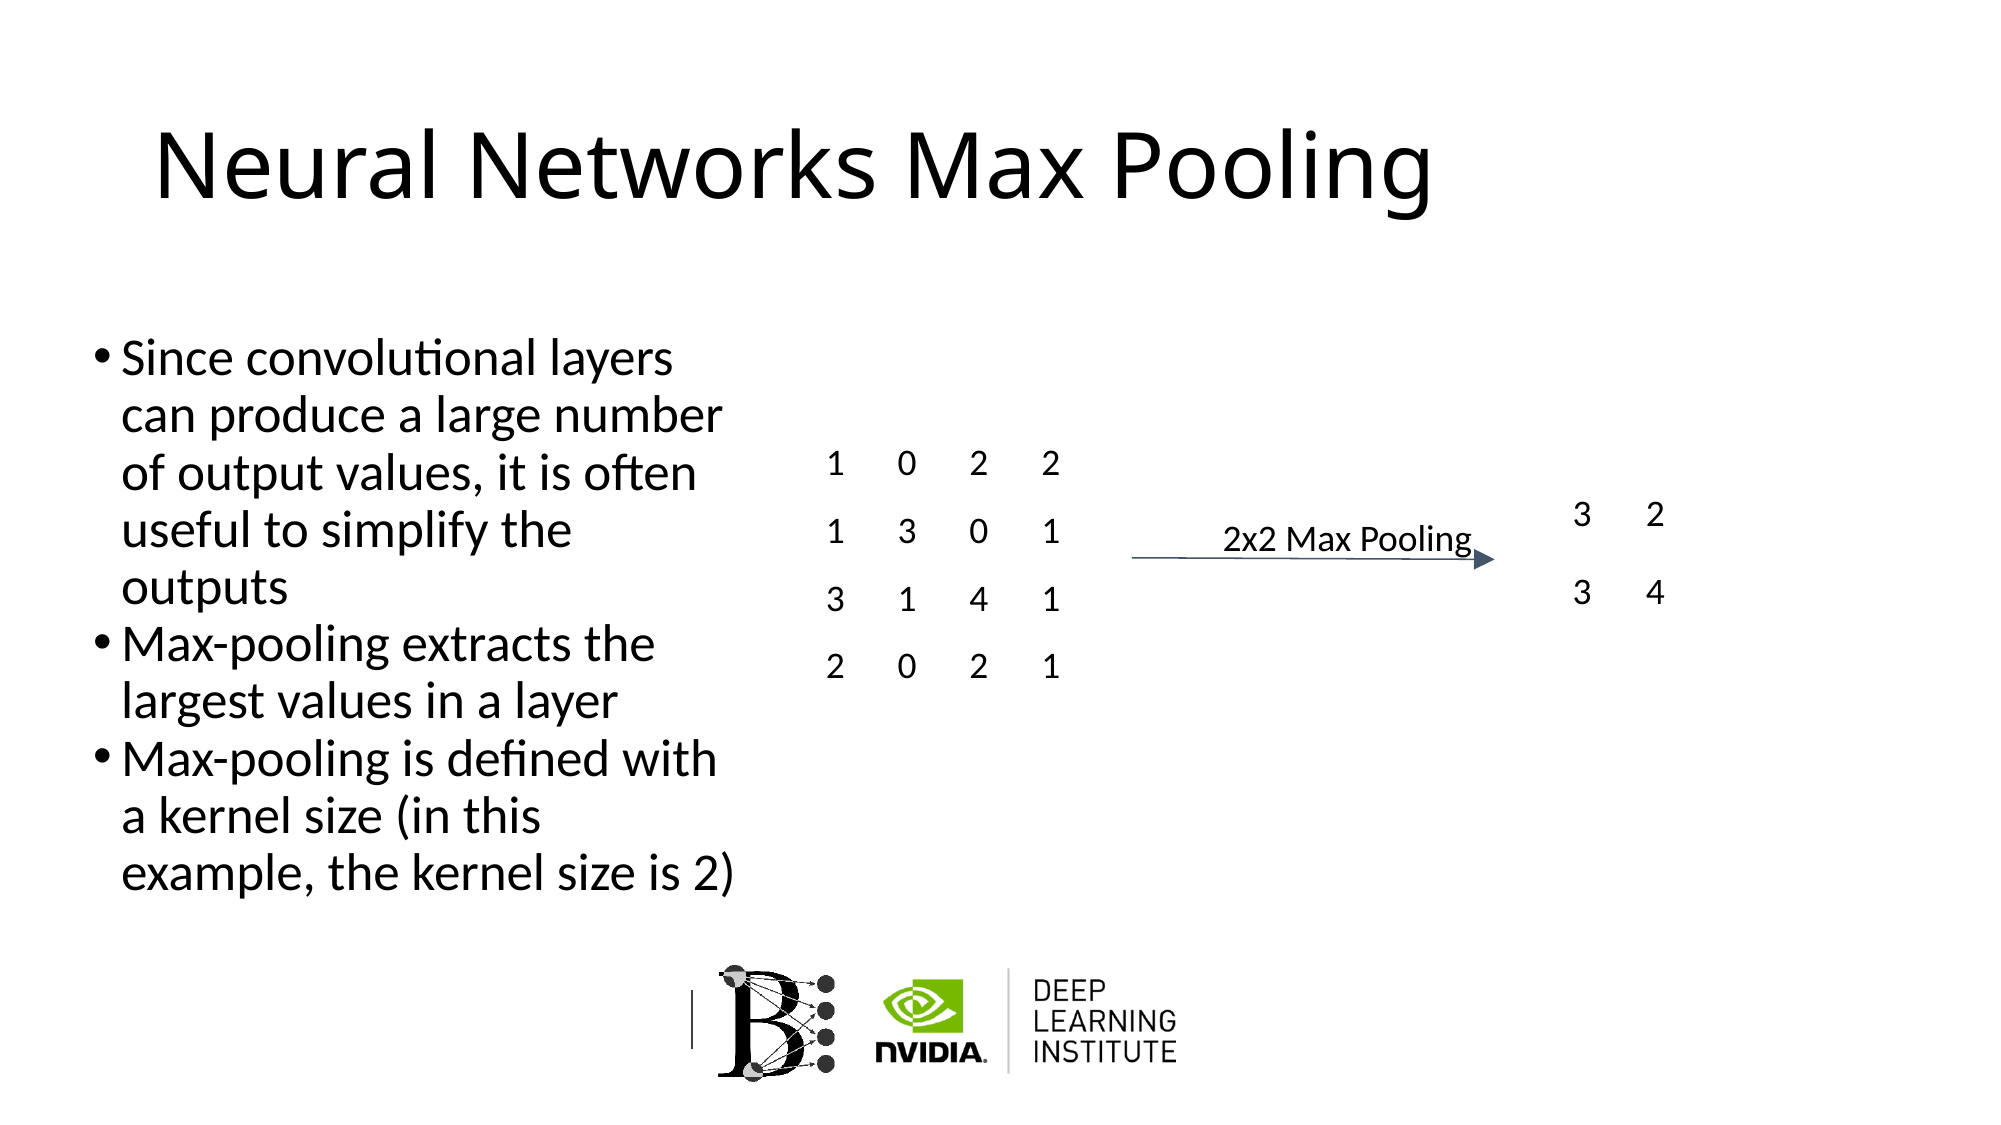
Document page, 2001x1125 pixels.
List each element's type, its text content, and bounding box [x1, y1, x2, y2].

title Neural Networks Max Pooling [137, 59, 1863, 278]
table_header 2 [1619, 484, 1692, 561]
table_header 2 [1015, 433, 1087, 500]
table_cell 0 [943, 500, 1015, 568]
table_header 3 [1545, 484, 1619, 561]
table_cell 3 [799, 568, 871, 636]
text_box 2x2 Max Pooling [1207, 499, 1506, 548]
table_cell 0 [871, 636, 943, 703]
table_header 0 [871, 433, 943, 500]
table_cell 1 [1015, 500, 1087, 568]
table_cell 4 [1619, 561, 1692, 639]
table_cell 3 [871, 500, 943, 568]
table_cell 2 [943, 636, 1015, 703]
table_cell 1 [1015, 568, 1087, 636]
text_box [691, 950, 850, 1095]
table_header 2 [943, 433, 1015, 500]
text_box [137, 299, 1863, 932]
picture [862, 950, 1189, 1095]
table_cell 1 [799, 500, 871, 568]
table_cell 1 [871, 568, 943, 636]
table_cell 1 [1015, 636, 1087, 703]
table_cell 4 [943, 568, 1015, 636]
table_cell 2 [799, 636, 871, 703]
text_box Since convolutional layers can produce a large number of output values, it is often useful to simplify the outputs Max-pooling extracts the largest values in a layer Max-pooling is defined with a kernel size (in this example, the kernel size is 2) [78, 322, 755, 955]
table_cell 3 [1545, 561, 1619, 639]
table_header 1 [799, 433, 871, 500]
